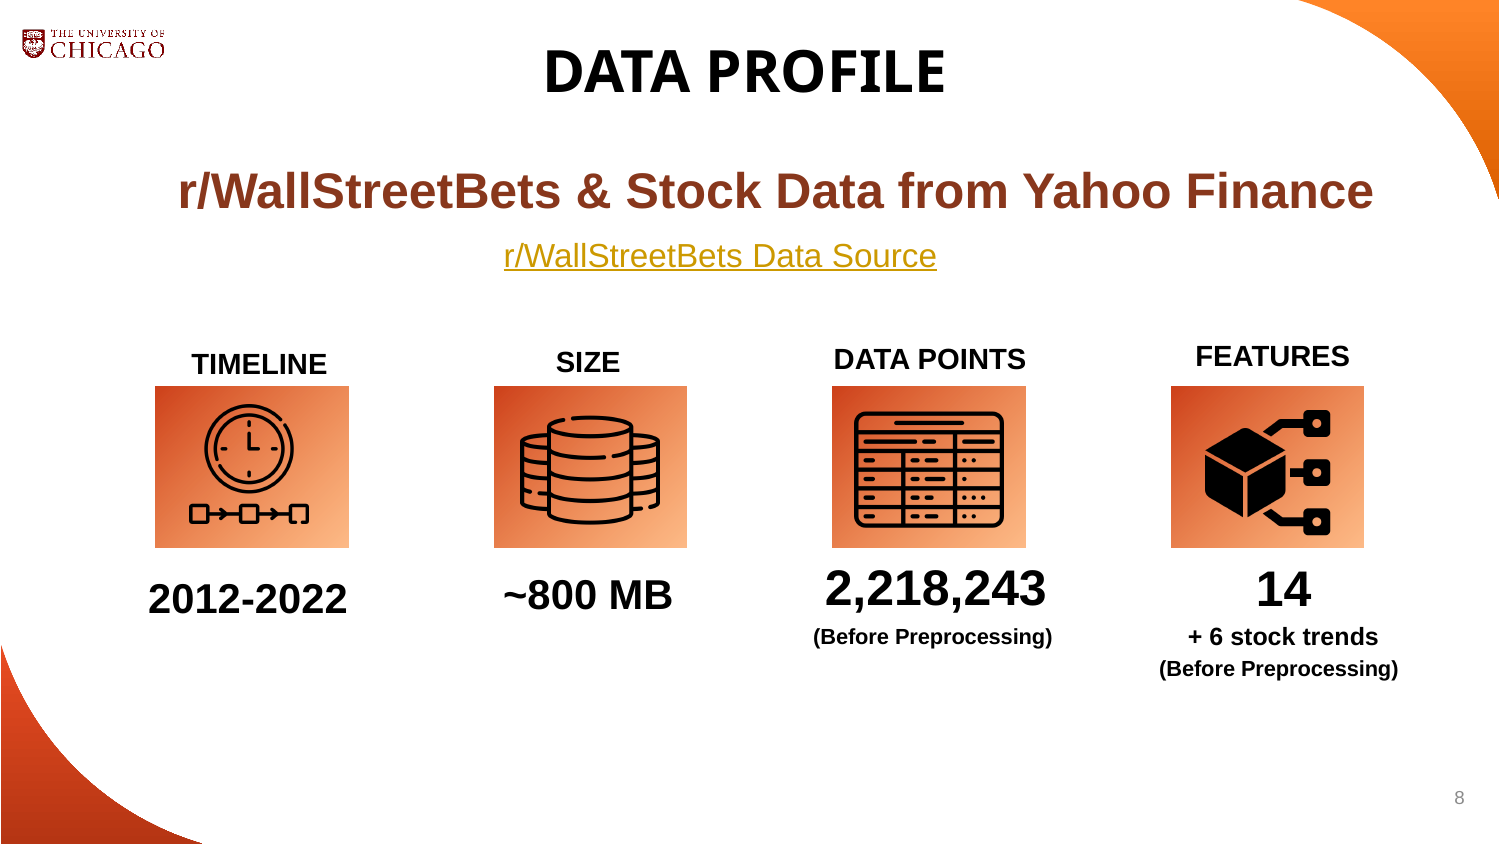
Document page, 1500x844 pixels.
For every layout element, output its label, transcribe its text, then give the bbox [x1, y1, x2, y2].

text_box [493, 386, 688, 549]
text_box 2,218,243 (Before Preprocessing) [793, 574, 1079, 657]
text_box r/WallStreetBets & Stock Data from Yahoo Finance [108, 150, 1444, 226]
text_box [155, 386, 349, 549]
text_box TIMELINE [176, 337, 345, 388]
text_box 2012-2022 [133, 564, 371, 629]
text_box SIZE [504, 335, 673, 386]
text_box DATA PROFILE [46, 19, 1444, 119]
text_box 14 + 6 stock trends (Before Preprocessing) [1140, 575, 1427, 691]
slide_number 8 [1389, 764, 1480, 830]
picture [520, 400, 660, 540]
text_box [1298, 0, 1499, 199]
text_box [1, 644, 202, 844]
picture [189, 404, 309, 524]
picture [6, 13, 180, 74]
text_box ~800 MB [469, 560, 707, 626]
picture [1196, 401, 1339, 544]
text_box FEATURES [1180, 329, 1387, 380]
text_box r/WallStreetBets Data Source [405, 226, 1036, 281]
text_box [832, 386, 1026, 549]
picture [854, 395, 1004, 544]
text_box [1170, 386, 1365, 549]
text_box DATA POINTS [818, 333, 1053, 383]
